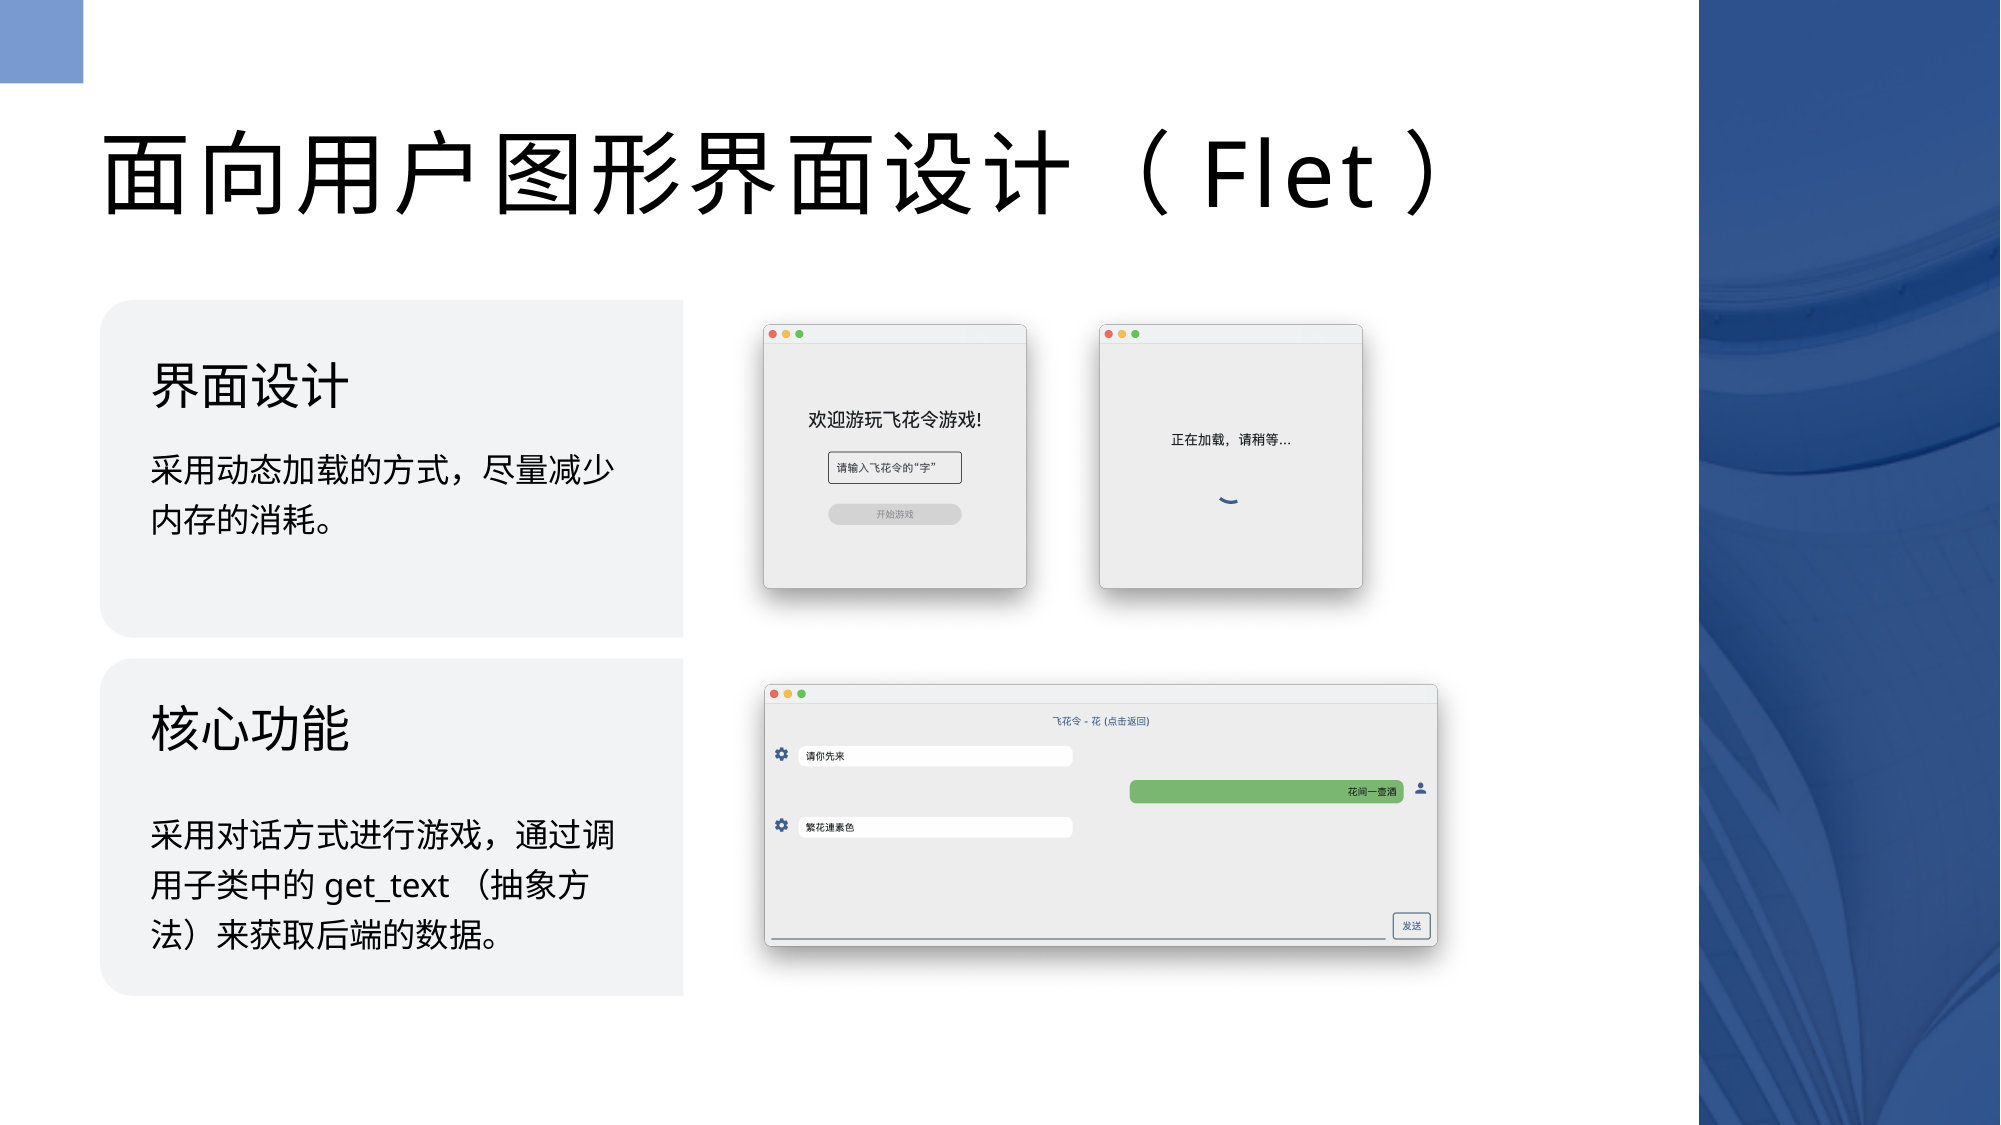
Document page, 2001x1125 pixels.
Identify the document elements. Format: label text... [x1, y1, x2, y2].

picture [1699, 0, 2000, 1125]
text_box 采用对话方式进行游戏，通过调用子类中的get_text（抽象方法）来获取后端的数据。 [149, 804, 642, 955]
title 面向用户图形界面设计（Flet） [99, 99, 1623, 225]
picture [726, 299, 1401, 638]
picture [725, 657, 1477, 998]
text_box [0, 0, 84, 84]
text_box 核心功能 [149, 690, 646, 758]
text_box [98, 657, 685, 997]
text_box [99, 299, 684, 638]
